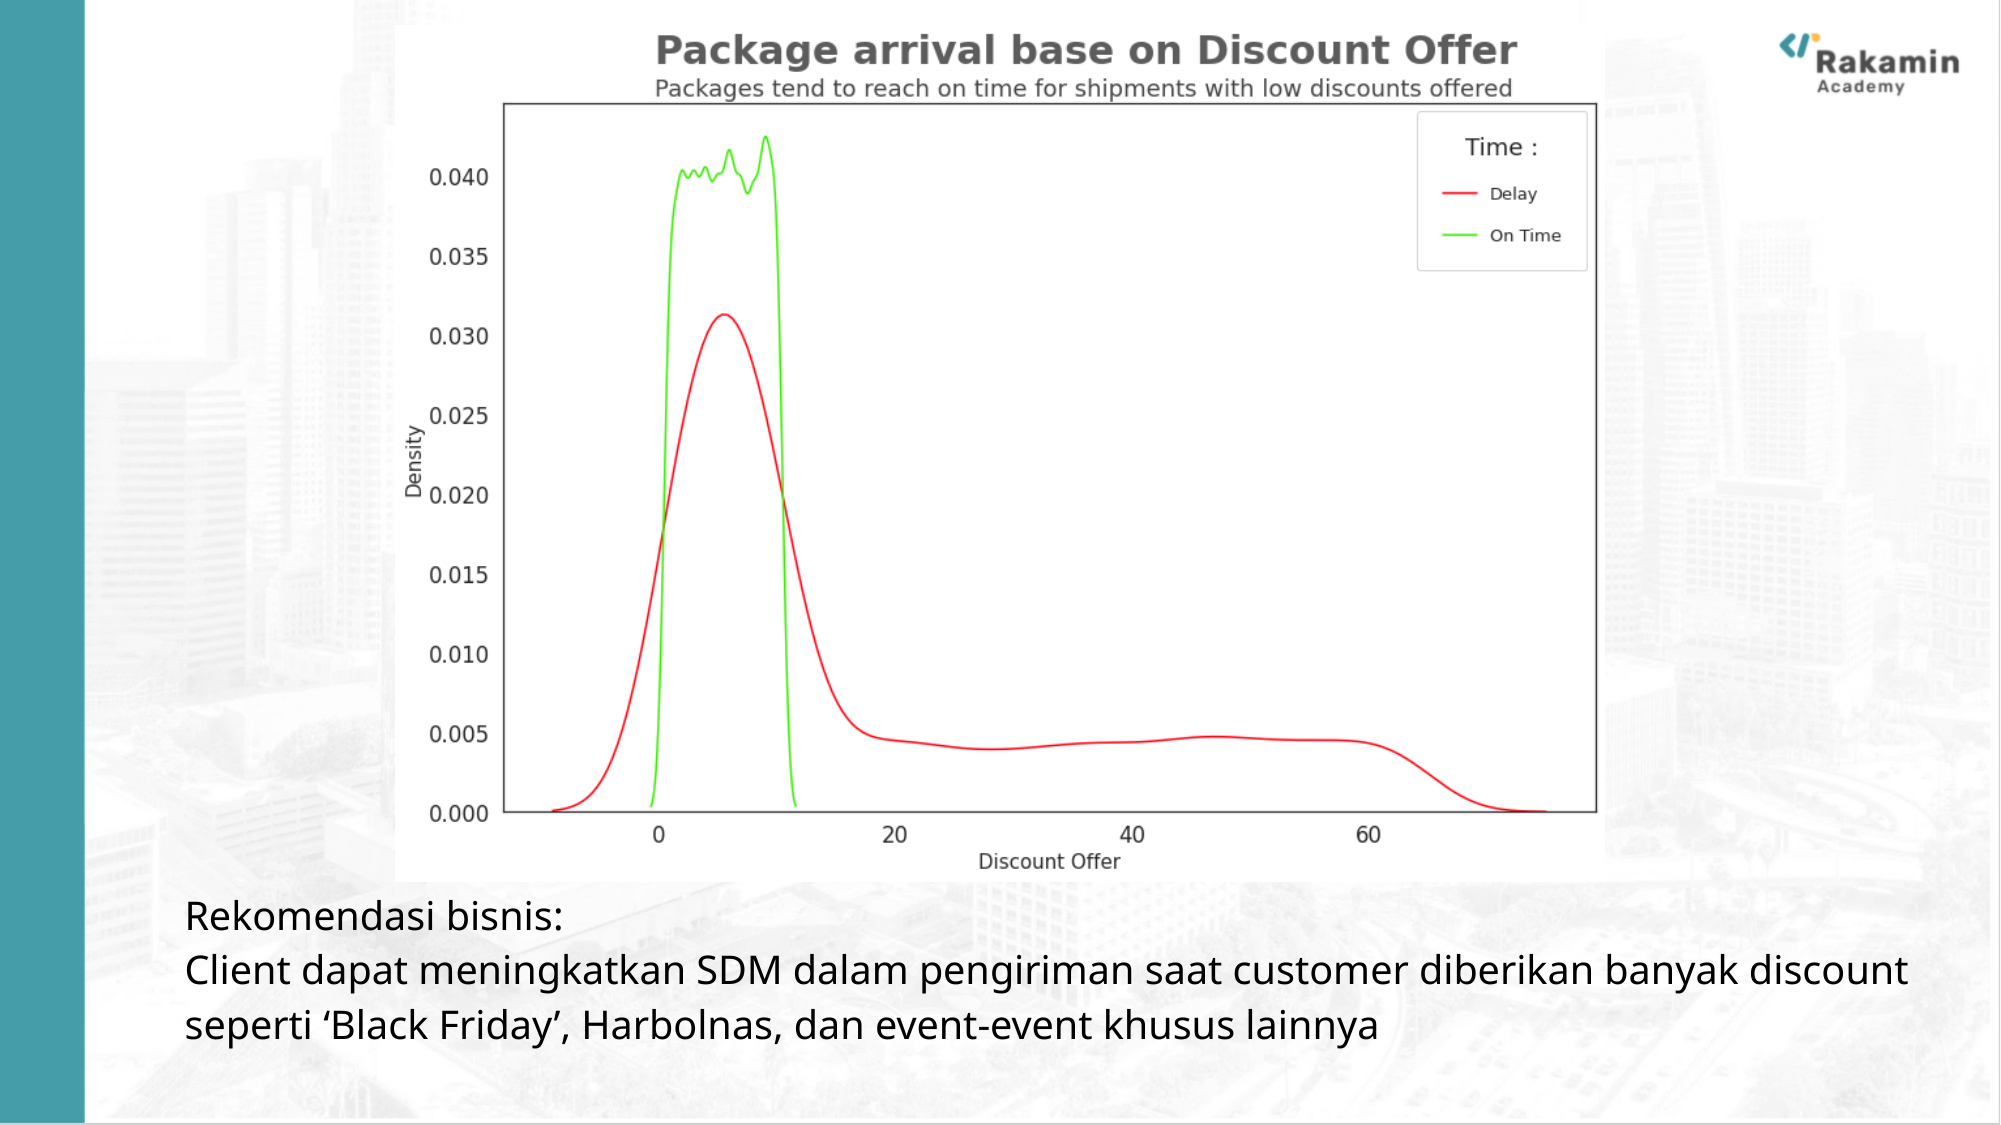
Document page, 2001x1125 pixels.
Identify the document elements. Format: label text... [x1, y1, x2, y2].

picture [0, 0, 2001, 1125]
list Rekomendasi bisnis: Client dapat meningkatkan SDM dalam pengiriman saat customer diberikan banyak discount seperti ‘Black Friday’, Harbolnas, dan event-event khusus lainnya [164, 863, 2000, 1090]
